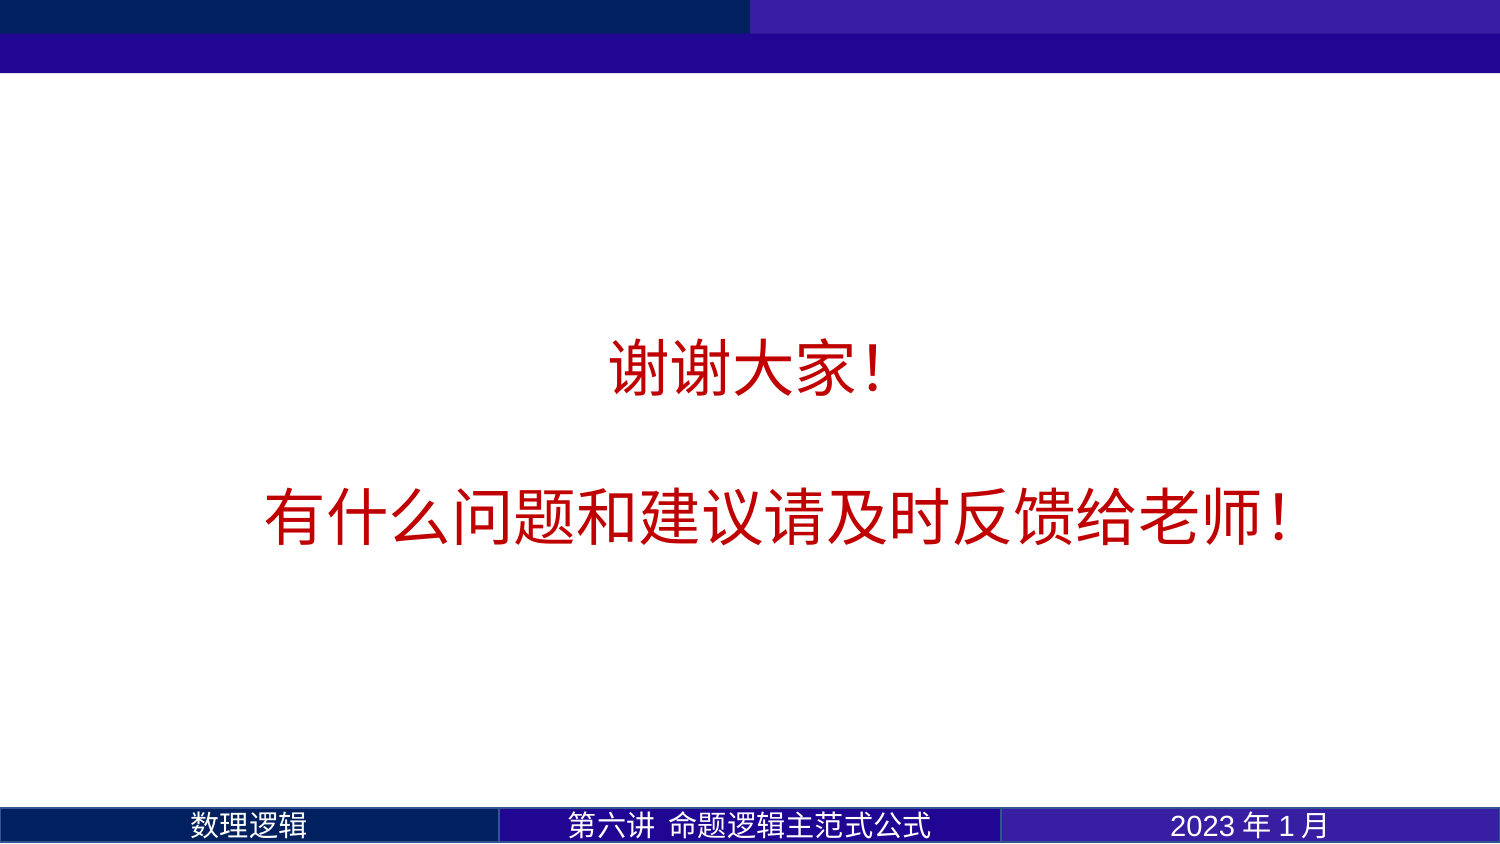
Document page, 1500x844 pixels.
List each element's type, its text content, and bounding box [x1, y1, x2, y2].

text_box 第六讲 命题逻辑主范式公式 [498, 807, 1000, 843]
text_box 2023年1月 [1000, 807, 1500, 843]
text_box 谢谢大家！ 有什么问题和建议请及时反馈给老师！ [236, 246, 1291, 561]
text_box 数理逻辑 [0, 807, 498, 843]
text_box [749, 0, 1500, 33]
text_box [0, 0, 749, 33]
text_box [0, 33, 1500, 74]
